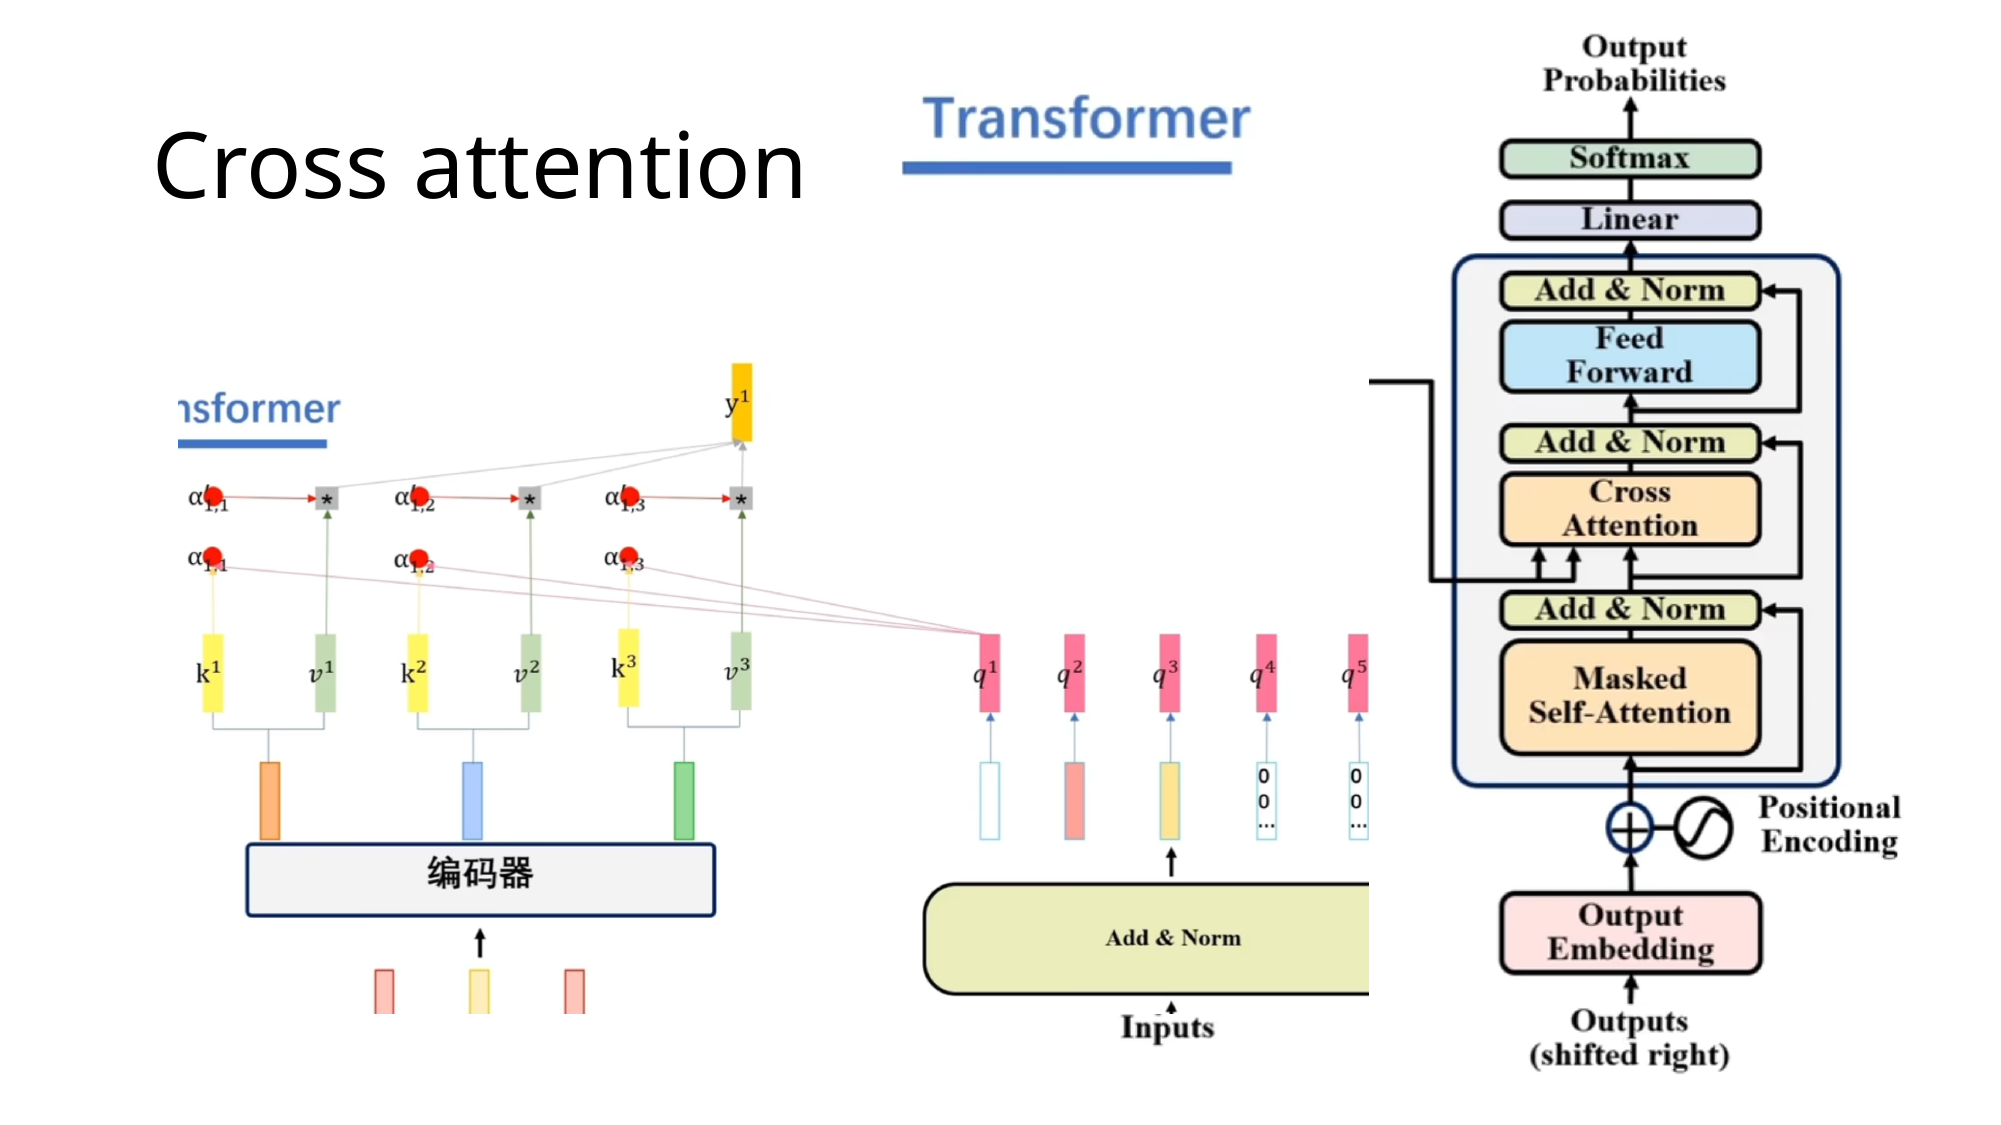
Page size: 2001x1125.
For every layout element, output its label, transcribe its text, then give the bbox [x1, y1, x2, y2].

picture [178, 16, 1945, 1092]
title Cross attention [137, 59, 879, 278]
